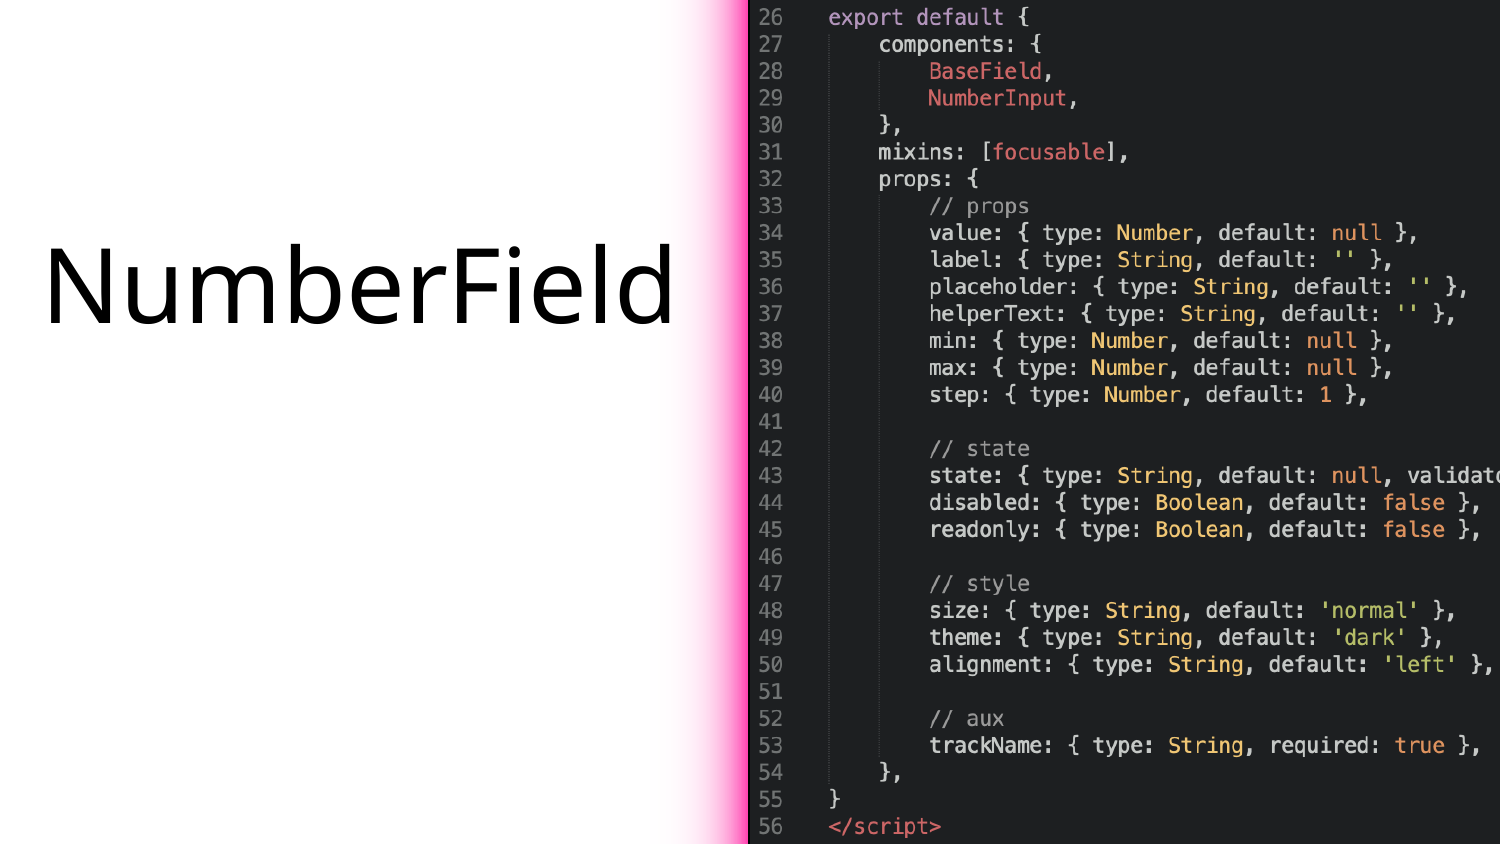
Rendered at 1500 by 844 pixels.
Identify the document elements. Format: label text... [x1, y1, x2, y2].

picture [0, 0, 748, 844]
list NumberField [41, 233, 710, 745]
picture [749, 0, 1500, 844]
